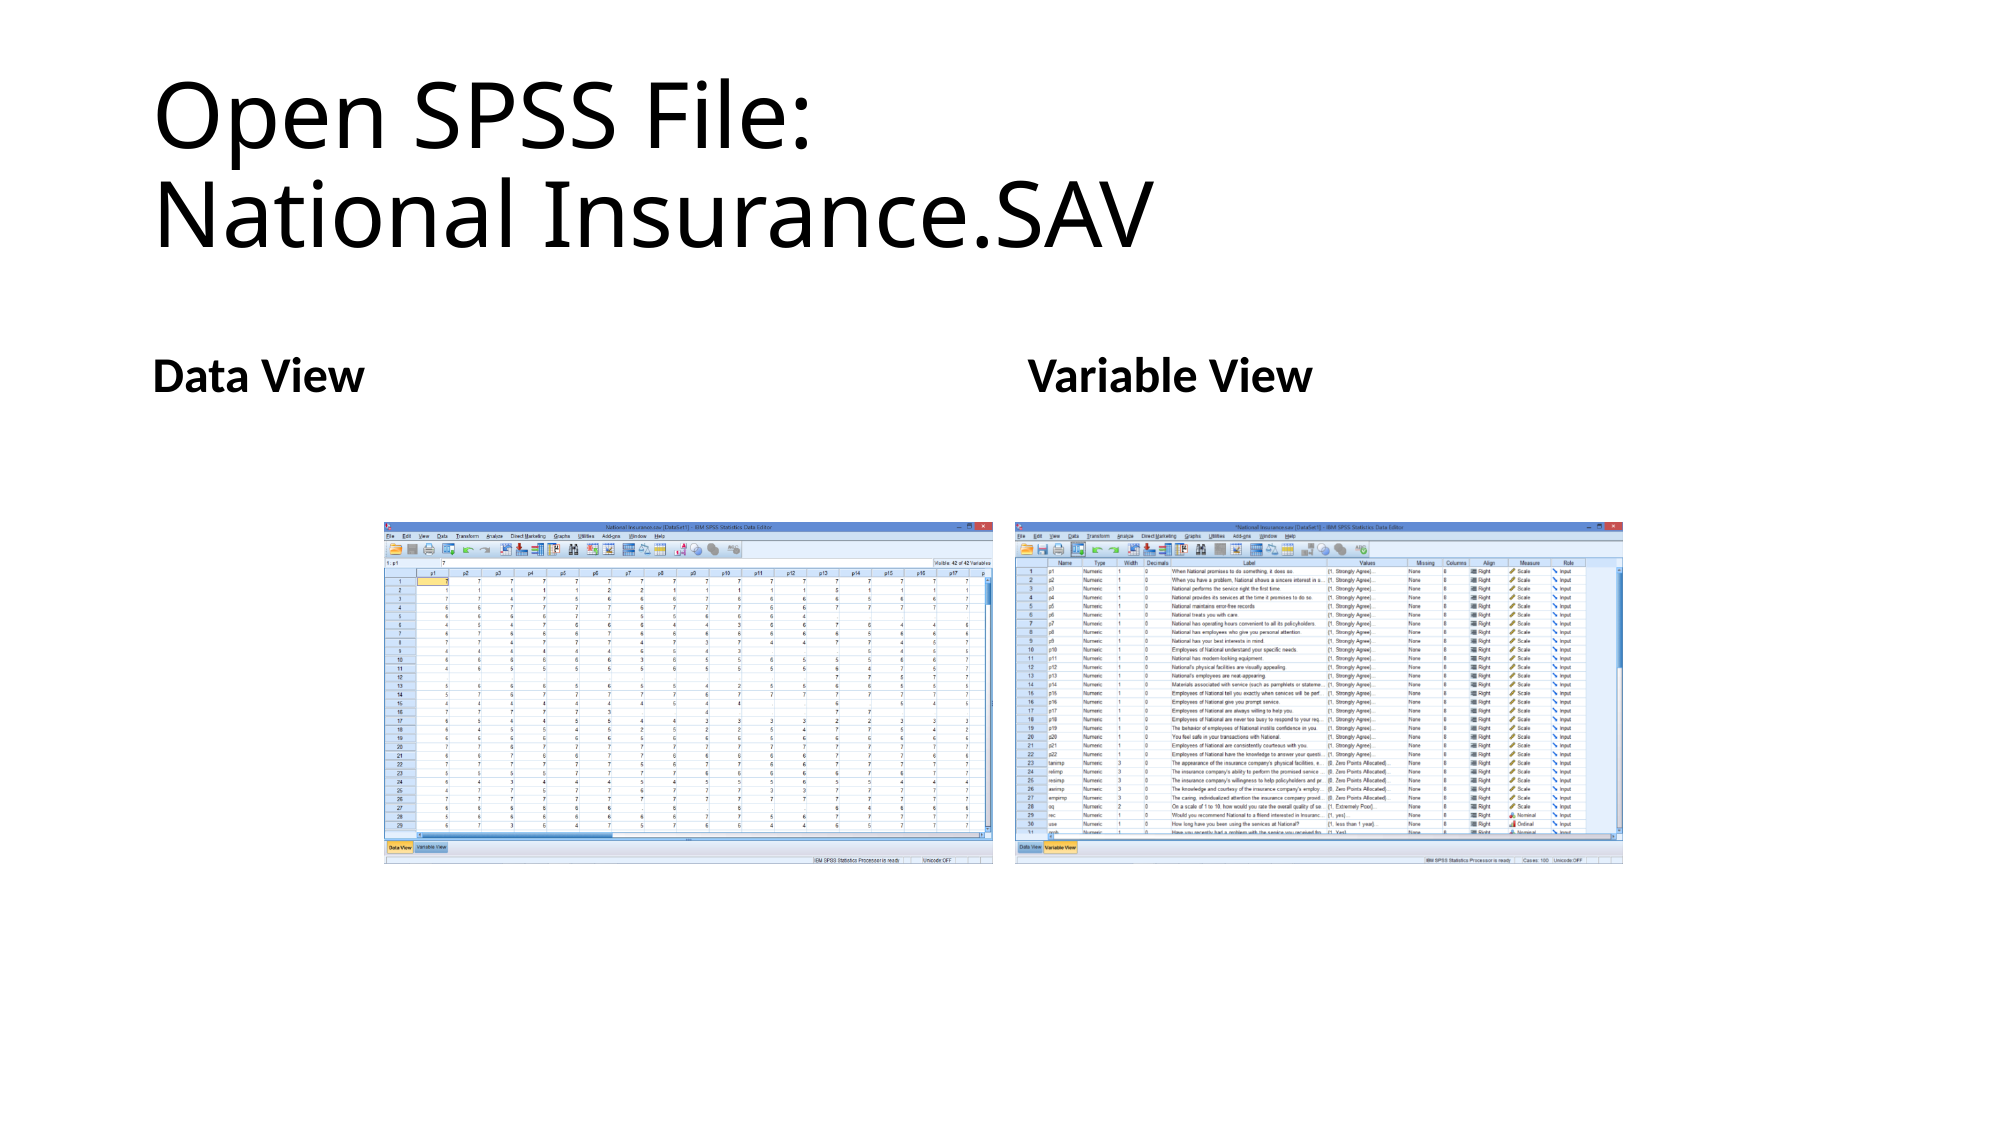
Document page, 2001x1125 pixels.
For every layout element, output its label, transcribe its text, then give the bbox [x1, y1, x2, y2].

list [1015, 522, 1623, 864]
title Open SPSS File: National Insurance.SAV [137, 59, 1863, 278]
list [384, 522, 993, 865]
list Data View [137, 275, 984, 411]
list Variable View [1012, 275, 1863, 411]
